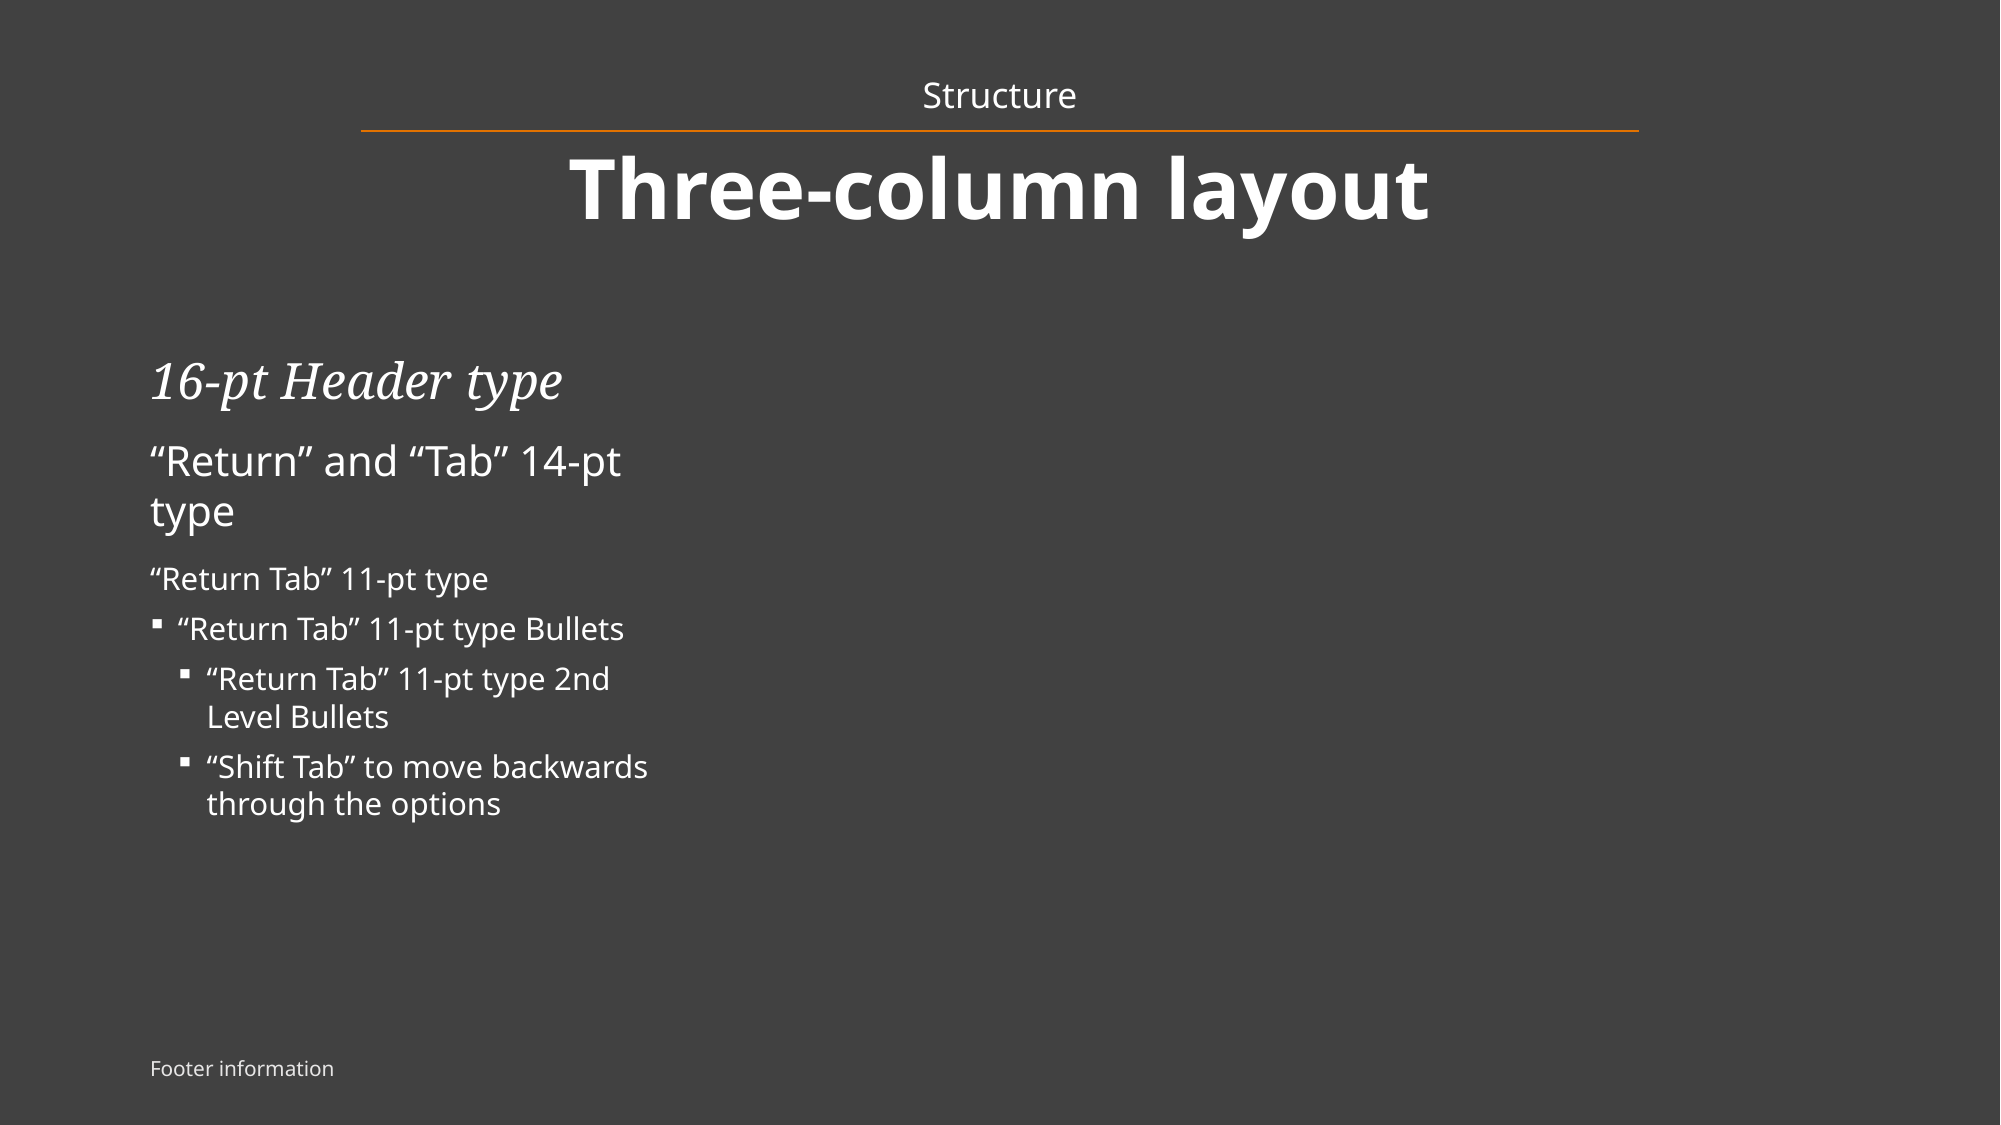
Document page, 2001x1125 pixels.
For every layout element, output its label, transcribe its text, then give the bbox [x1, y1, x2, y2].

title Three-column layout [150, 154, 1850, 302]
list 16-pt Header type “Return” and “Tab” 14-pt type “Return Tab” 11-pt type “Return Tab” 11-pt type Bullets “Return Tab” 11-pt type 2nd Level Bullets “Shift Tab” to move backwards through the options [150, 337, 650, 938]
list Structure [150, 79, 1850, 154]
list Footer information [150, 1053, 1250, 1081]
